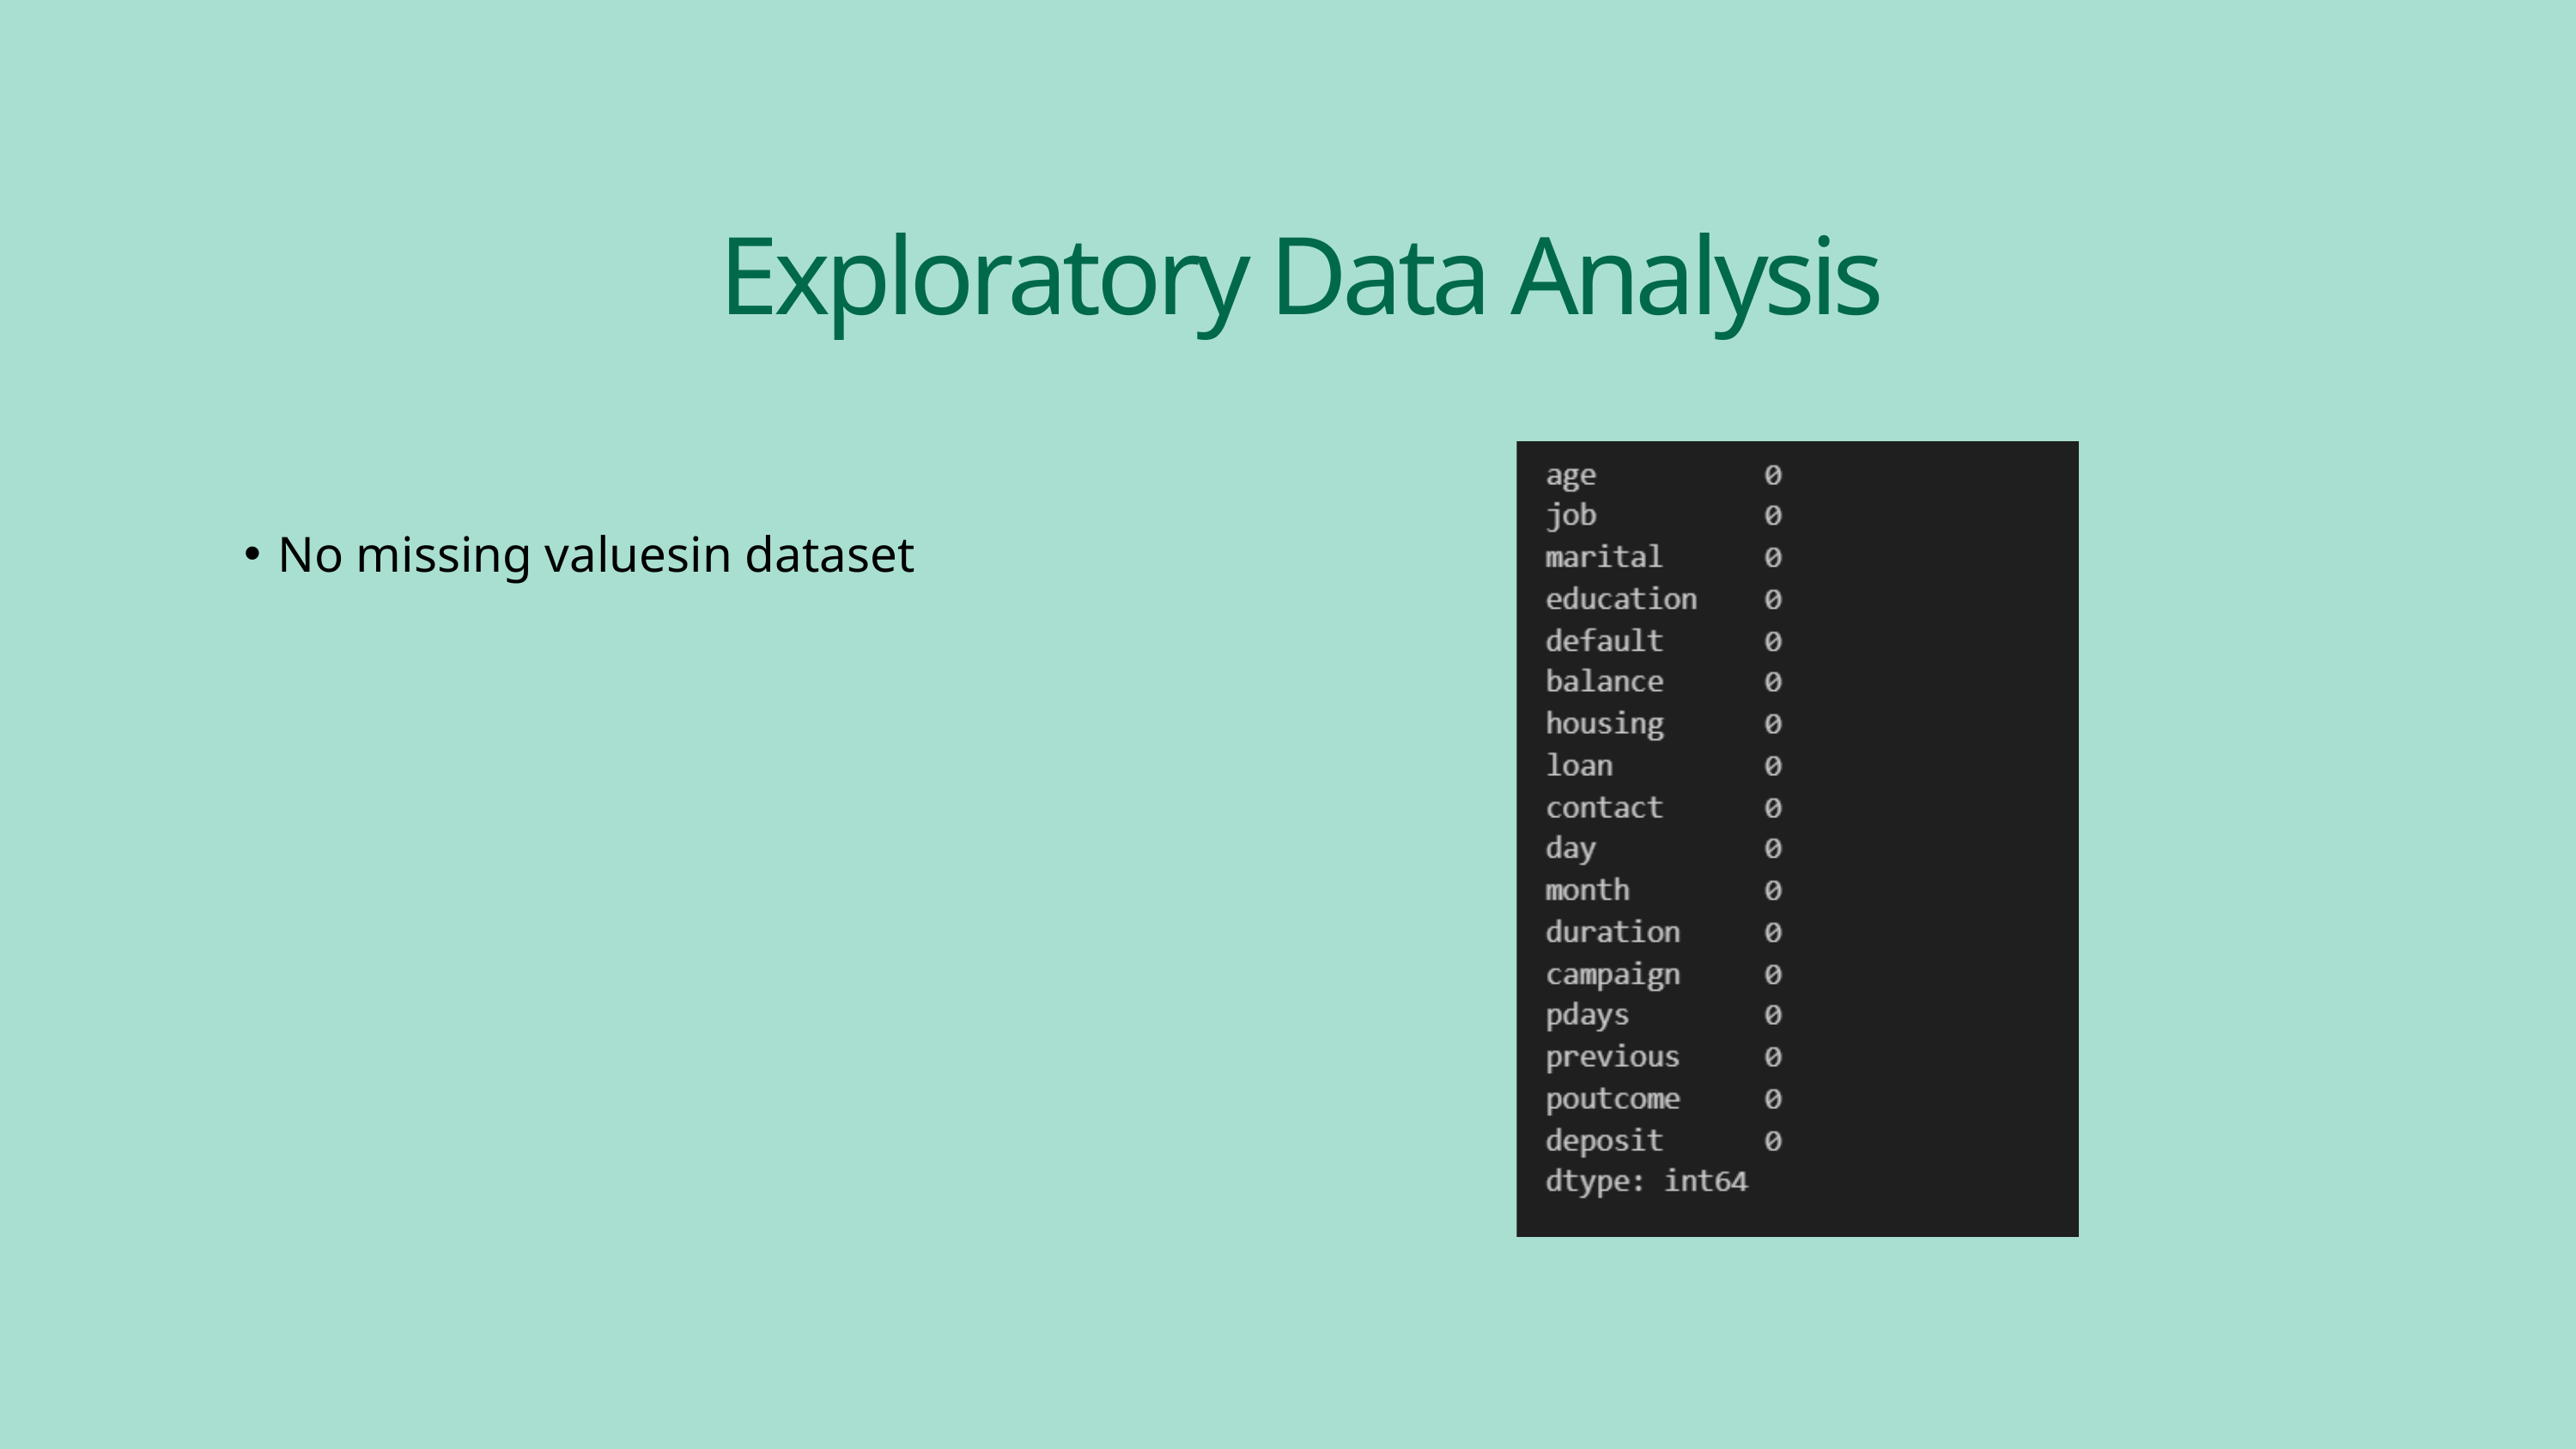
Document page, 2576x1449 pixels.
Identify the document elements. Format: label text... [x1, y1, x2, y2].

text_box Exploratory Data Analysis [336, 239, 2240, 433]
text_box [1516, 441, 2079, 1237]
text_box No missing valuesin dataset [210, 526, 1025, 582]
